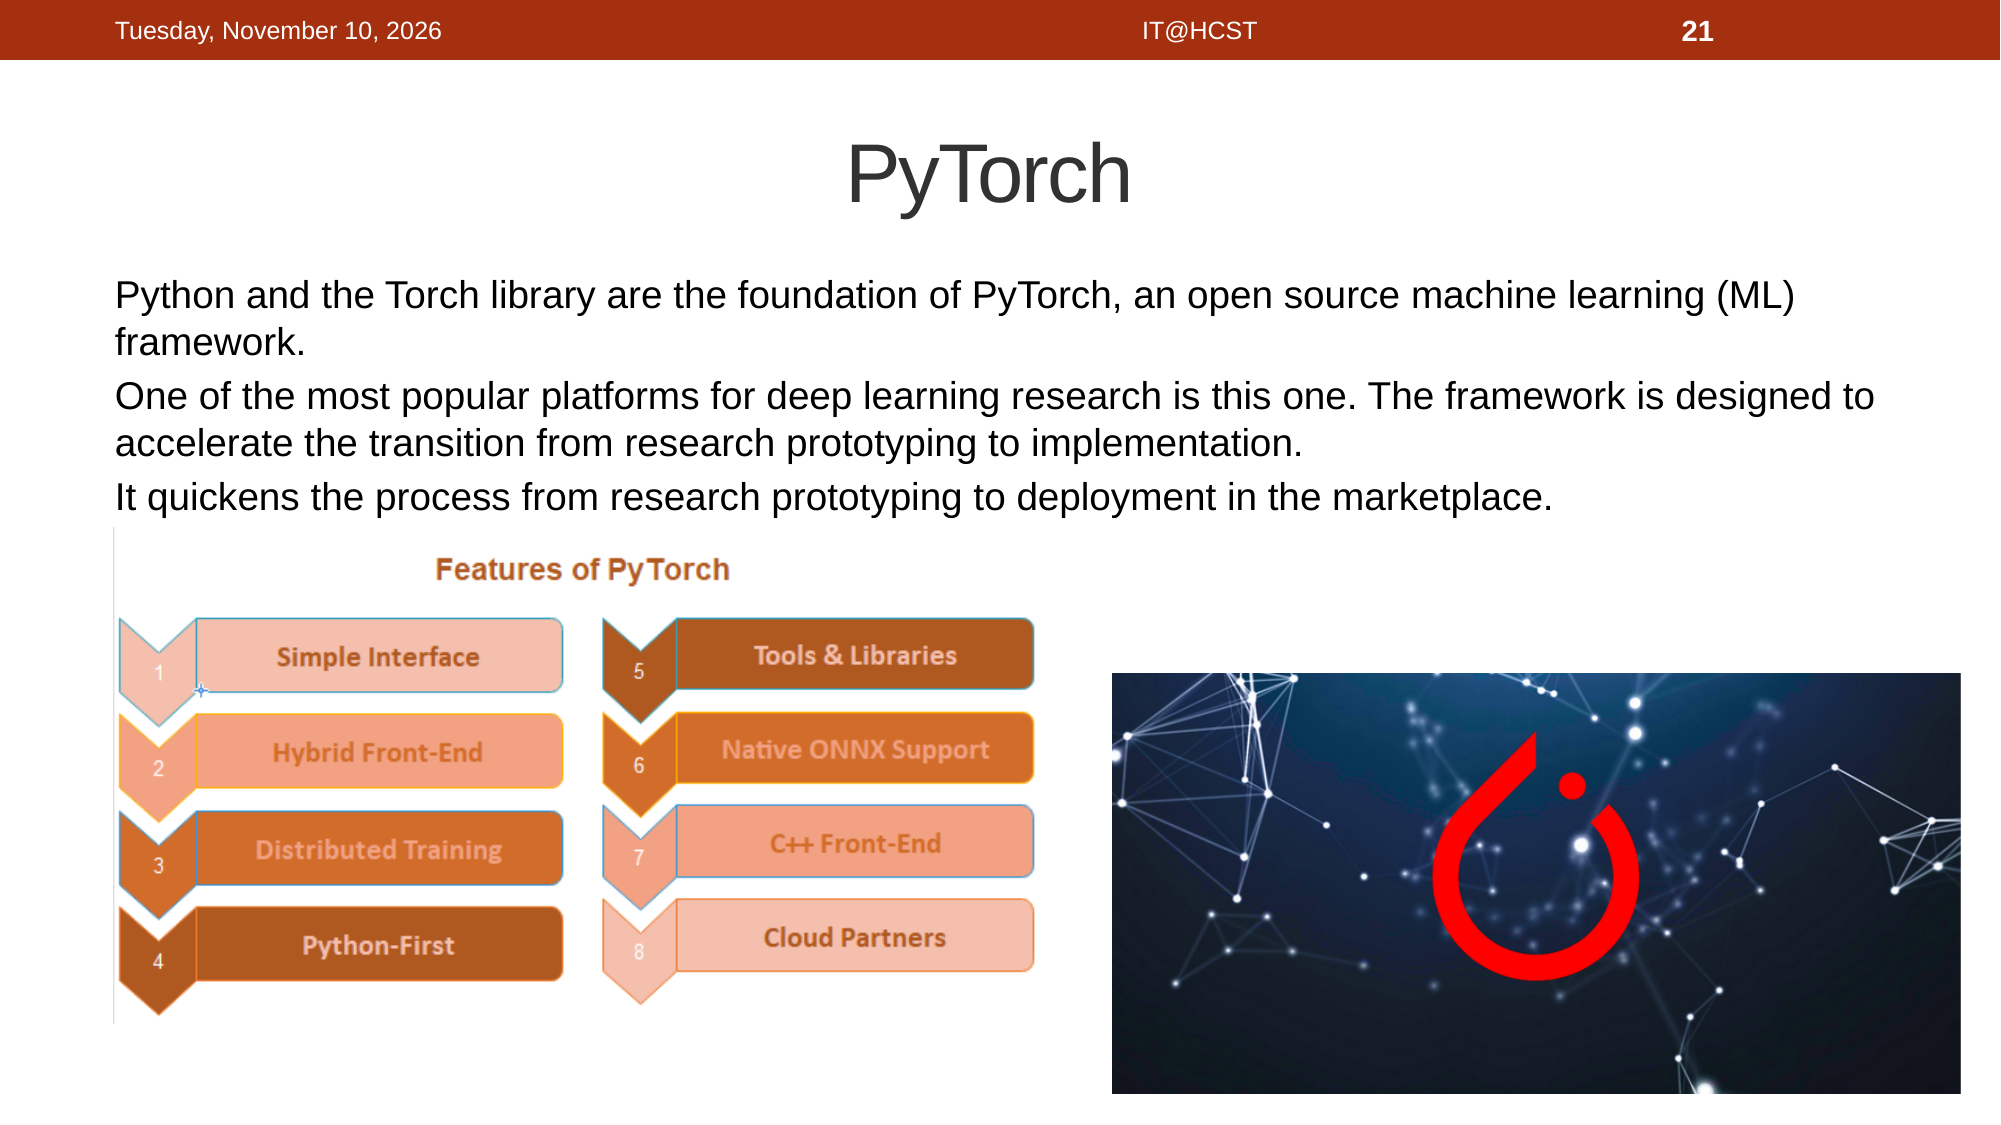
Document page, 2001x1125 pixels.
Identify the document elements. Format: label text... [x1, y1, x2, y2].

footer IT@HCST [750, 3, 1650, 57]
picture [113, 527, 1047, 1024]
list Python and the Torch library are the foundation of PyTorch, an open source machine learning (ML) framework. One of the most popular platforms for deep learning research is this one. The framework is designed to accelerate the transition from research prototyping to implementation. It quickens the process from research prototyping to deployment in the marketplace. [99, 262, 1900, 528]
picture [1112, 673, 1962, 1094]
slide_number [99, 3, 734, 57]
slide_number 21 [1666, 3, 1900, 57]
title PyTorch [99, 87, 1900, 250]
